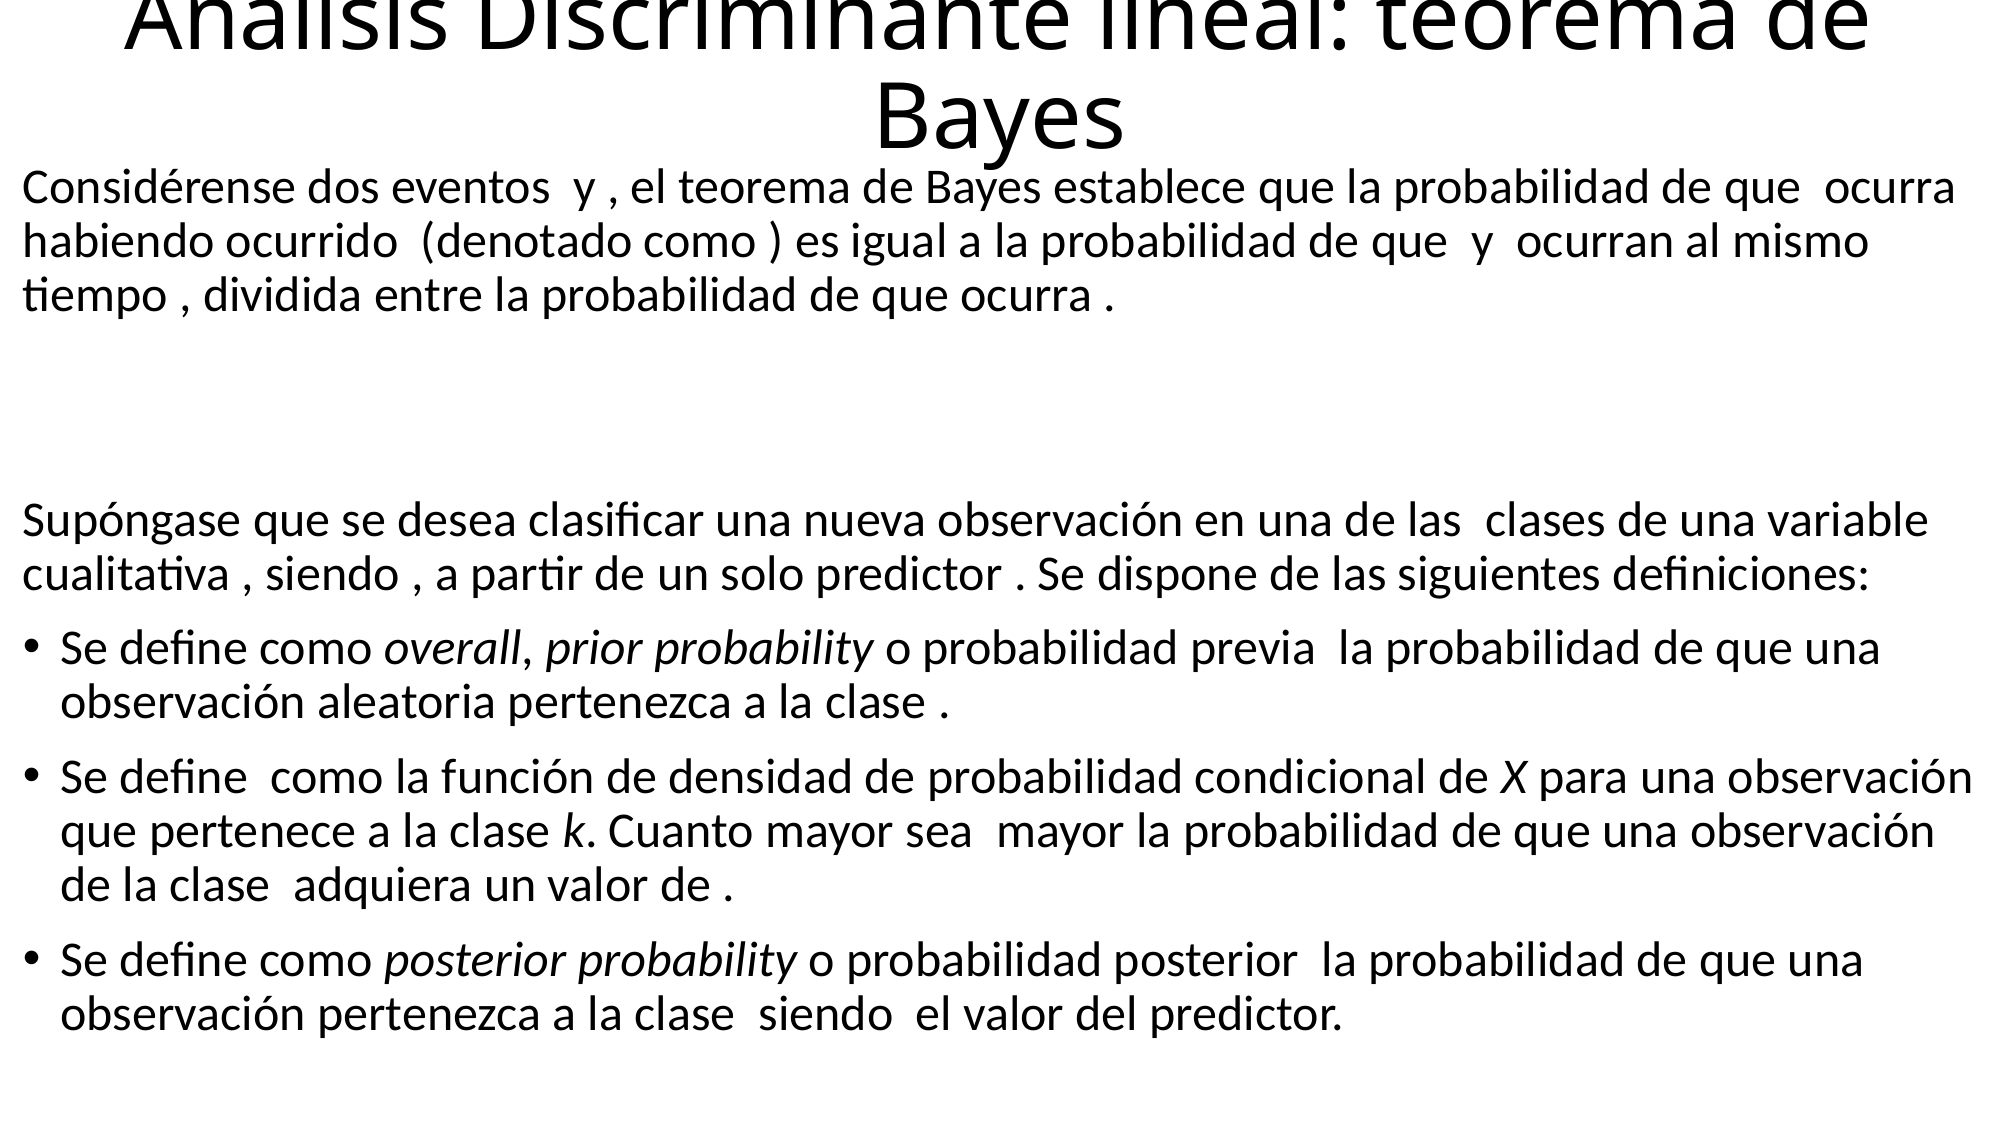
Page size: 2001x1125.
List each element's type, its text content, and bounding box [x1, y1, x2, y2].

title Análisis Discriminante lineal: teorema de Bayes [7, 8, 1992, 130]
